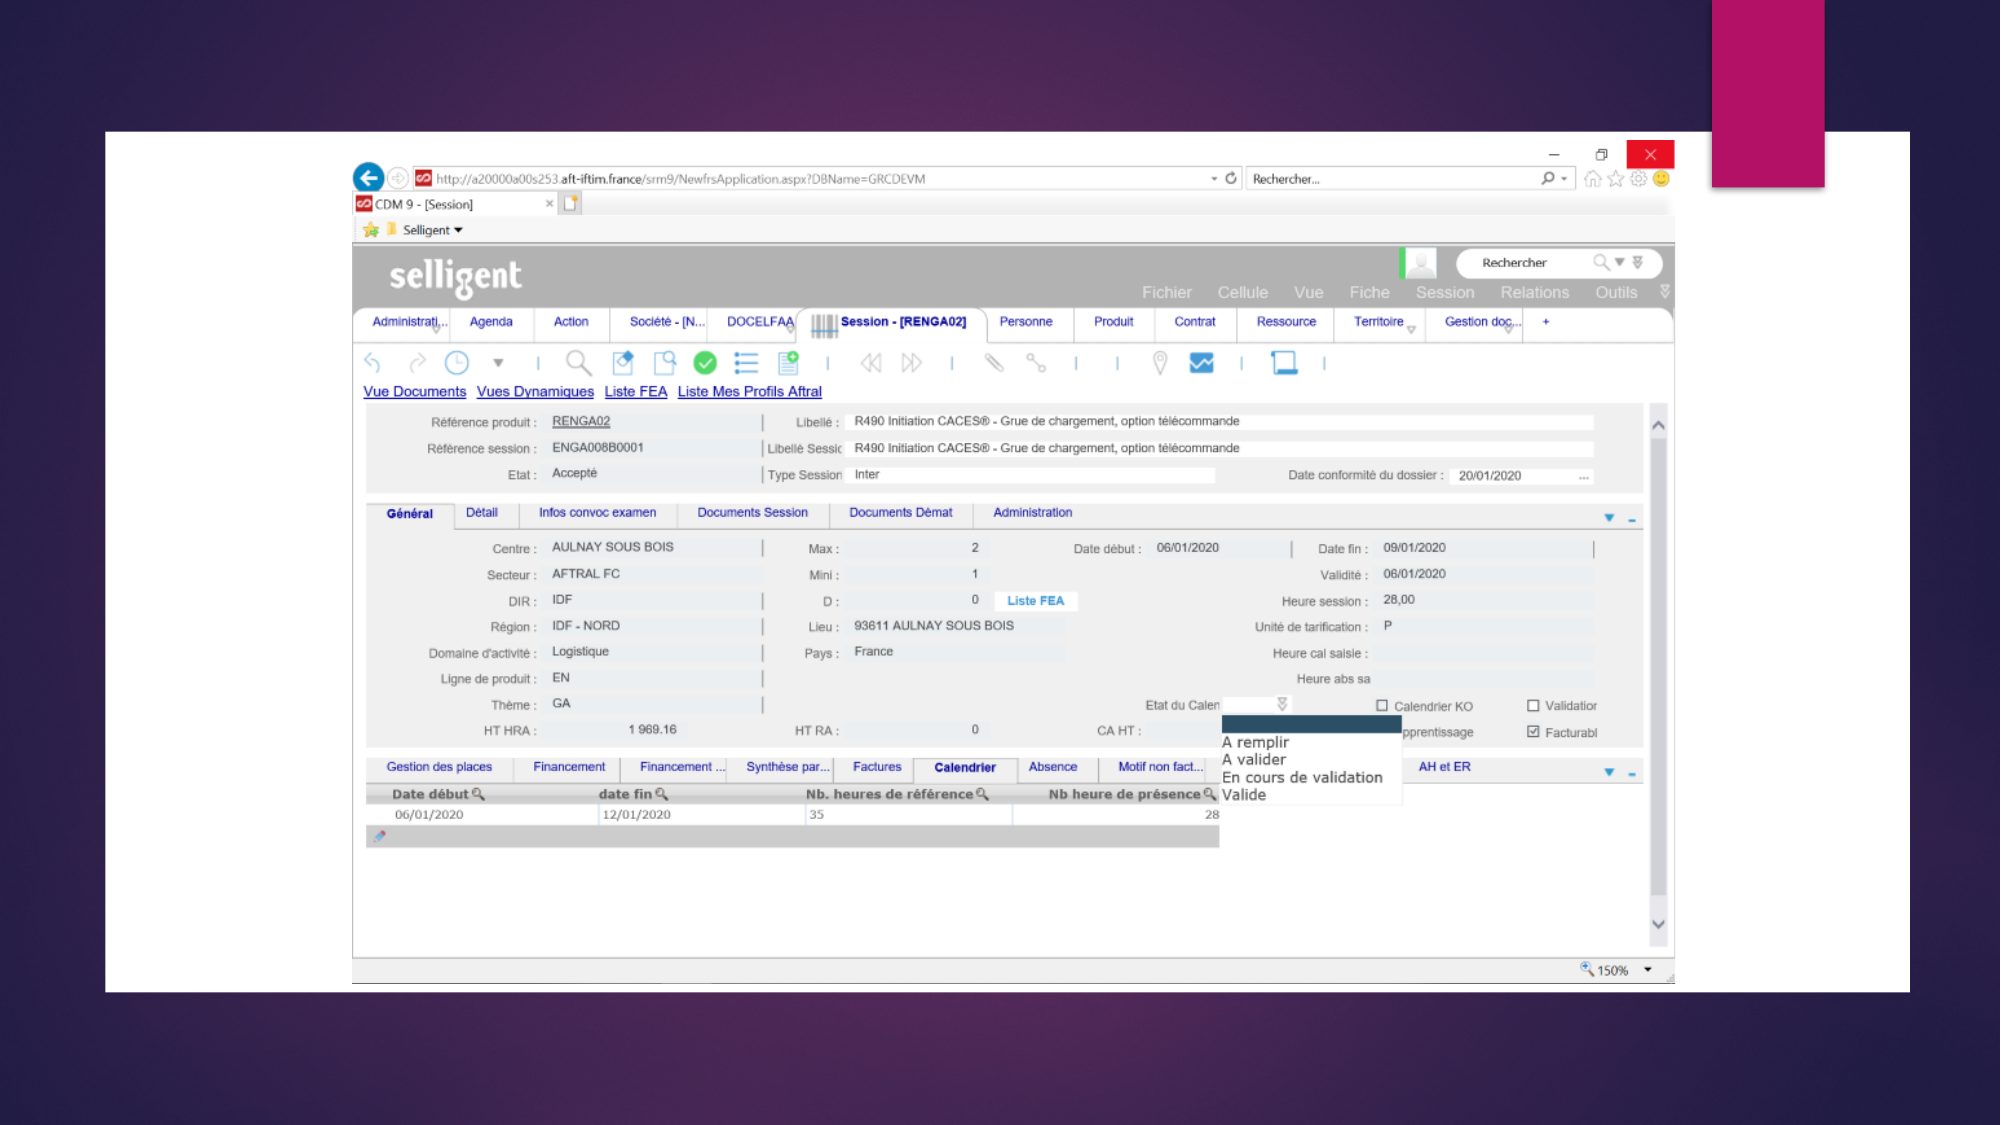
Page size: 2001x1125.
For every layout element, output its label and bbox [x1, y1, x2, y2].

list [351, 140, 1676, 984]
text_box [104, 130, 1911, 994]
text_box [0, 0, 2000, 1125]
text_box [1711, 0, 1825, 188]
